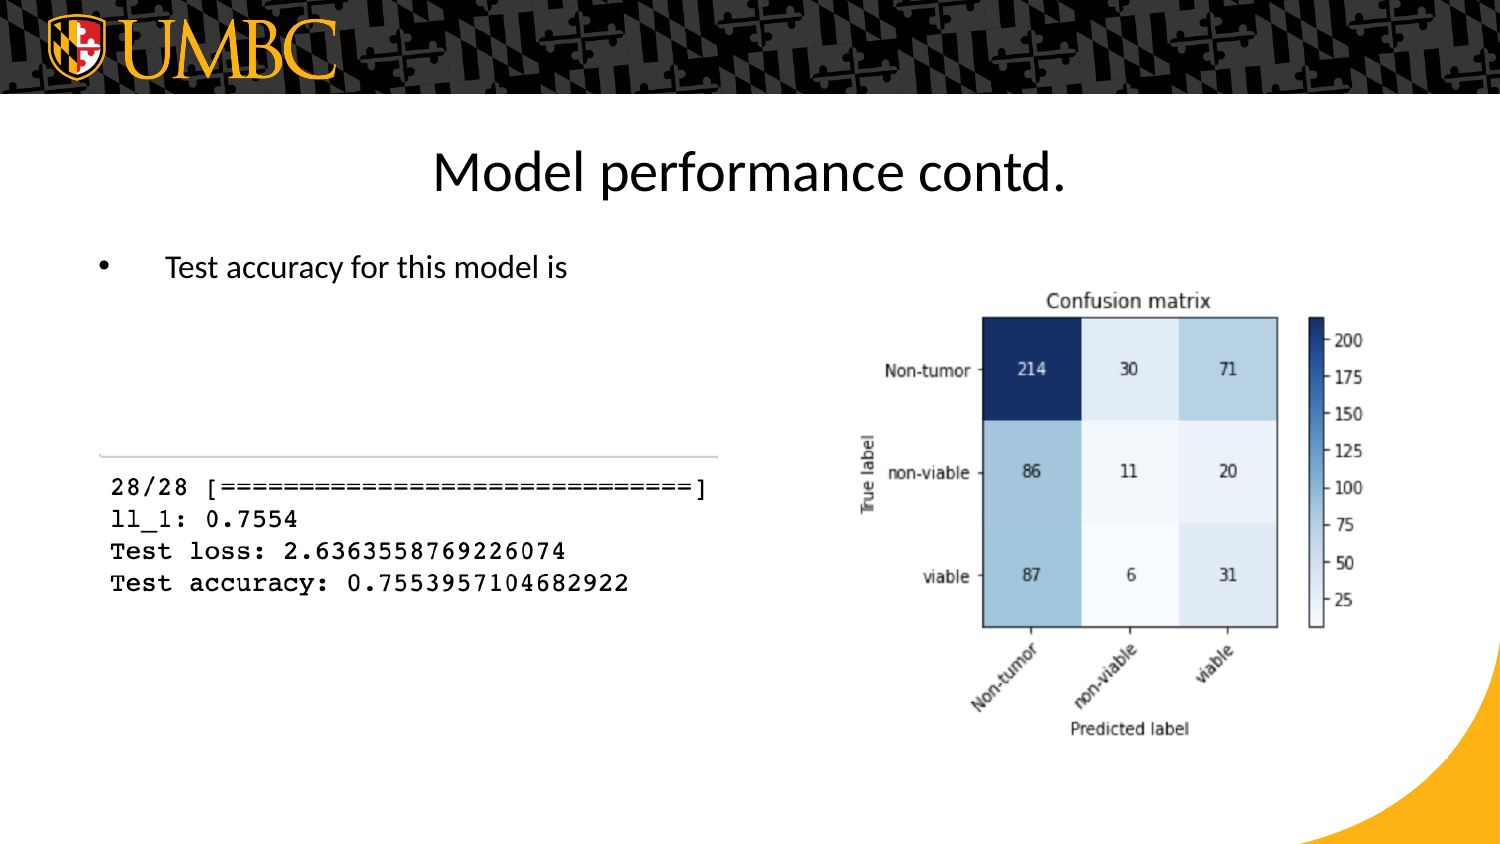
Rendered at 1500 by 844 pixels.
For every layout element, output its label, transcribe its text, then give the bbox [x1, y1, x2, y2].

picture [74, 453, 718, 624]
picture [0, 0, 1500, 94]
title Model performance contd. [75, 115, 1425, 221]
list Test accuracy for this model is [75, 238, 738, 759]
picture [762, 271, 1500, 844]
